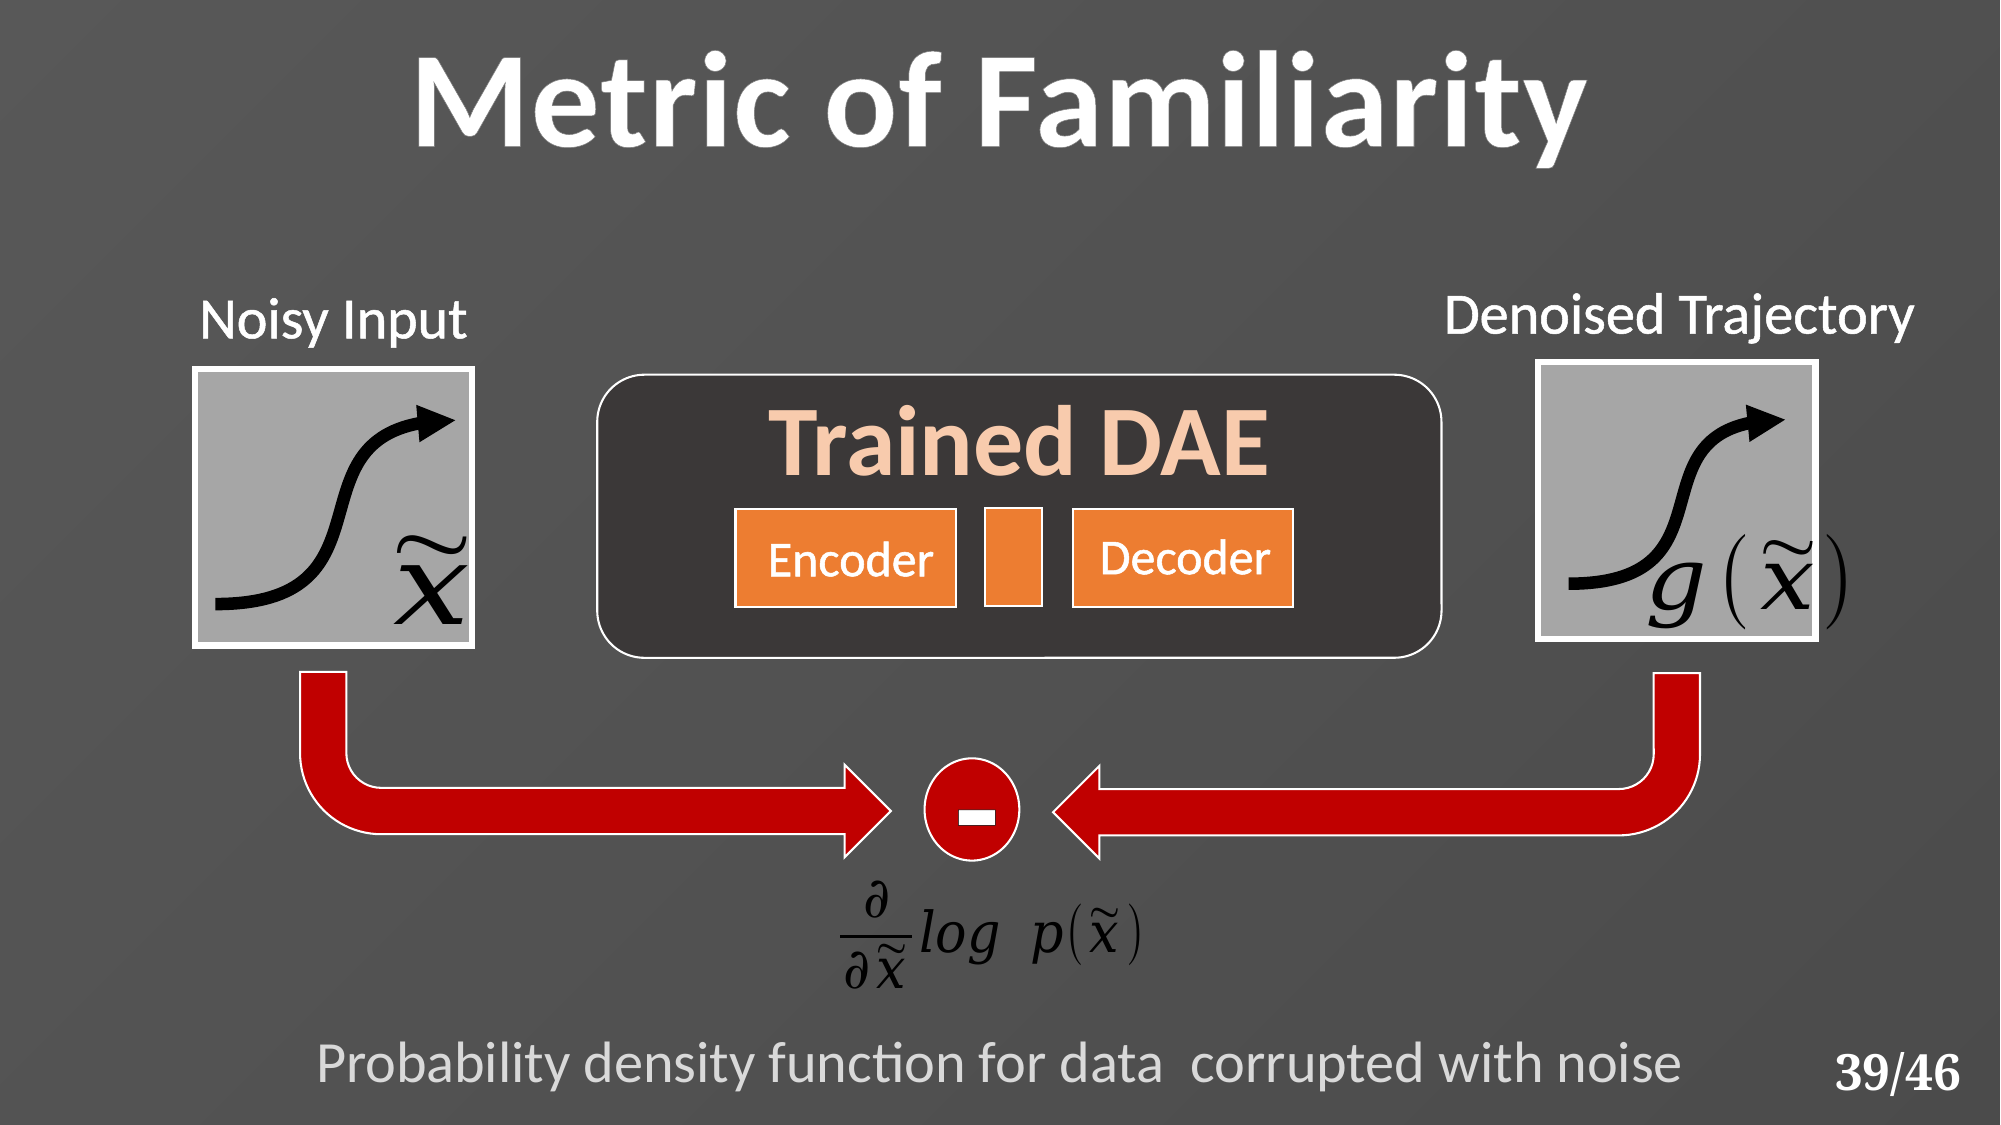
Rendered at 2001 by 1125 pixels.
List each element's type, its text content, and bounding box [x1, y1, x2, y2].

text_box [194, 368, 473, 647]
text_box [984, 507, 1043, 607]
text_box [1537, 361, 1816, 640]
text_box [299, 670, 893, 860]
text_box [734, 508, 957, 608]
text_box Encoder [744, 518, 958, 594]
text_box Decoder [1078, 516, 1293, 592]
text_box [923, 772, 938, 847]
text_box [366, 346, 617, 403]
text_box Trained DAE [588, 368, 1450, 504]
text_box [1568, 419, 1786, 584]
text_box - [938, 702, 1006, 898]
text_box [1051, 672, 1702, 862]
text_box Metric of Familiarity [0, 1, 2000, 182]
text_box [1006, 772, 1021, 847]
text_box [215, 420, 456, 605]
text_box [596, 504, 1443, 659]
text_box [1072, 508, 1294, 608]
text_box Noisy Input [101, 272, 566, 358]
text_box Denoised Trajectory [1407, 267, 1952, 353]
text_box 39/46 [1815, 1033, 1981, 1109]
